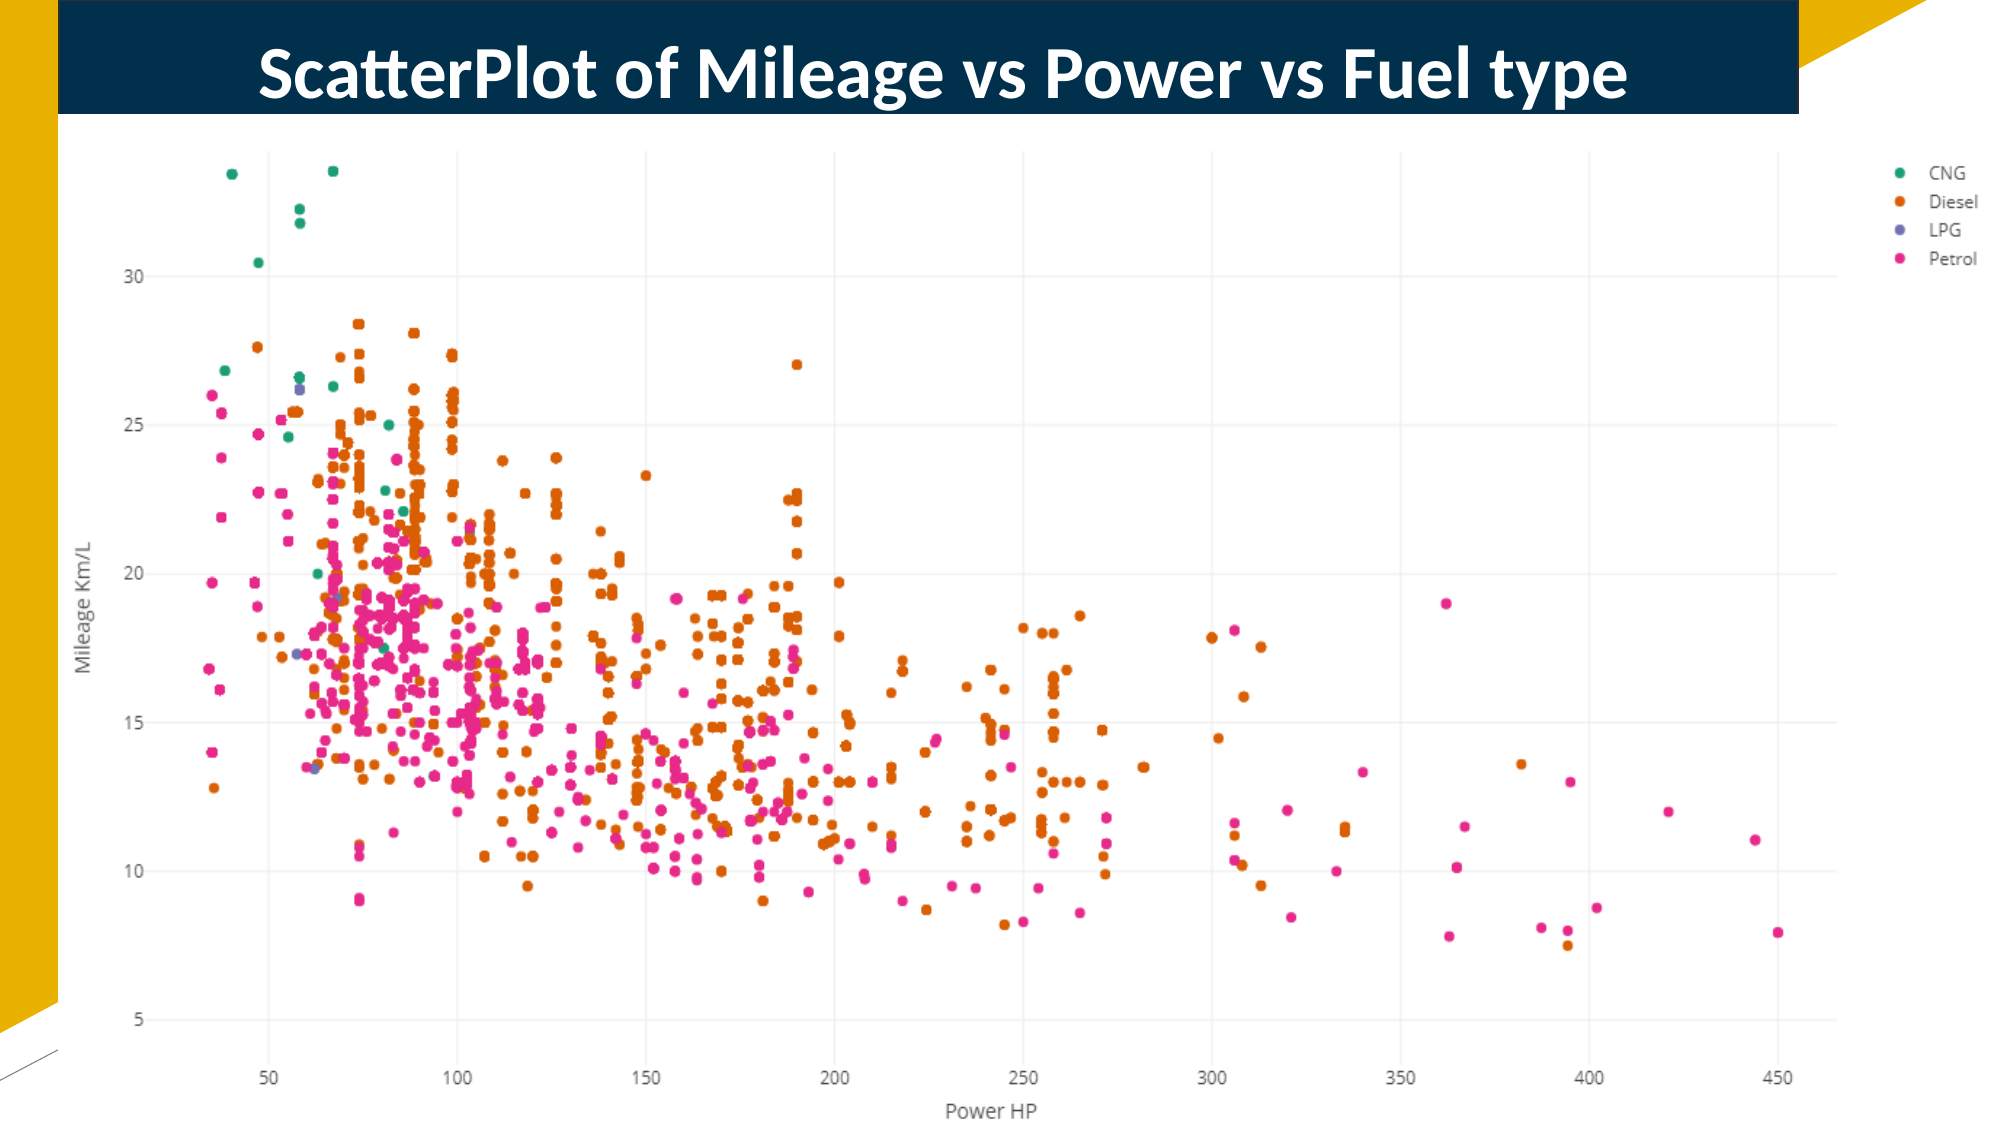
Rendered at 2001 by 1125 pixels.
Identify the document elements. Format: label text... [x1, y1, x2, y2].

title ScatterPlot of Mileage vs Power vs Fuel type [58, 0, 1799, 114]
picture [58, 114, 2000, 1125]
